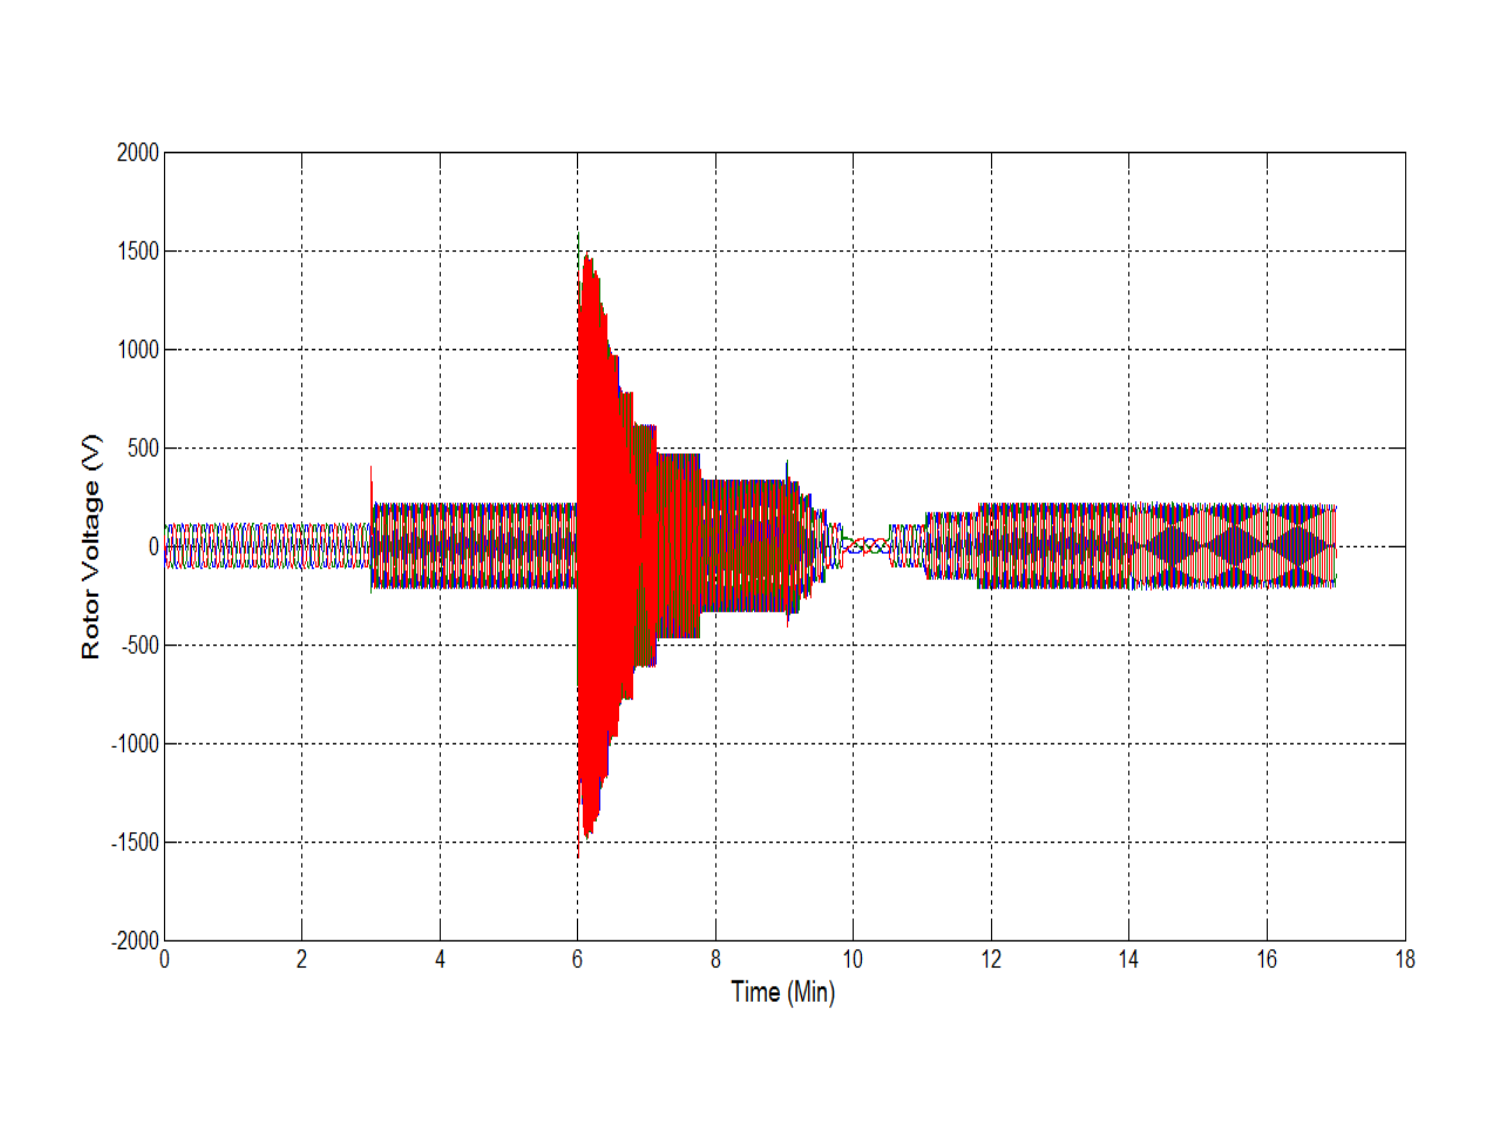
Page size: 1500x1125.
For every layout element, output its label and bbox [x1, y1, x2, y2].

picture [62, 112, 1431, 1026]
